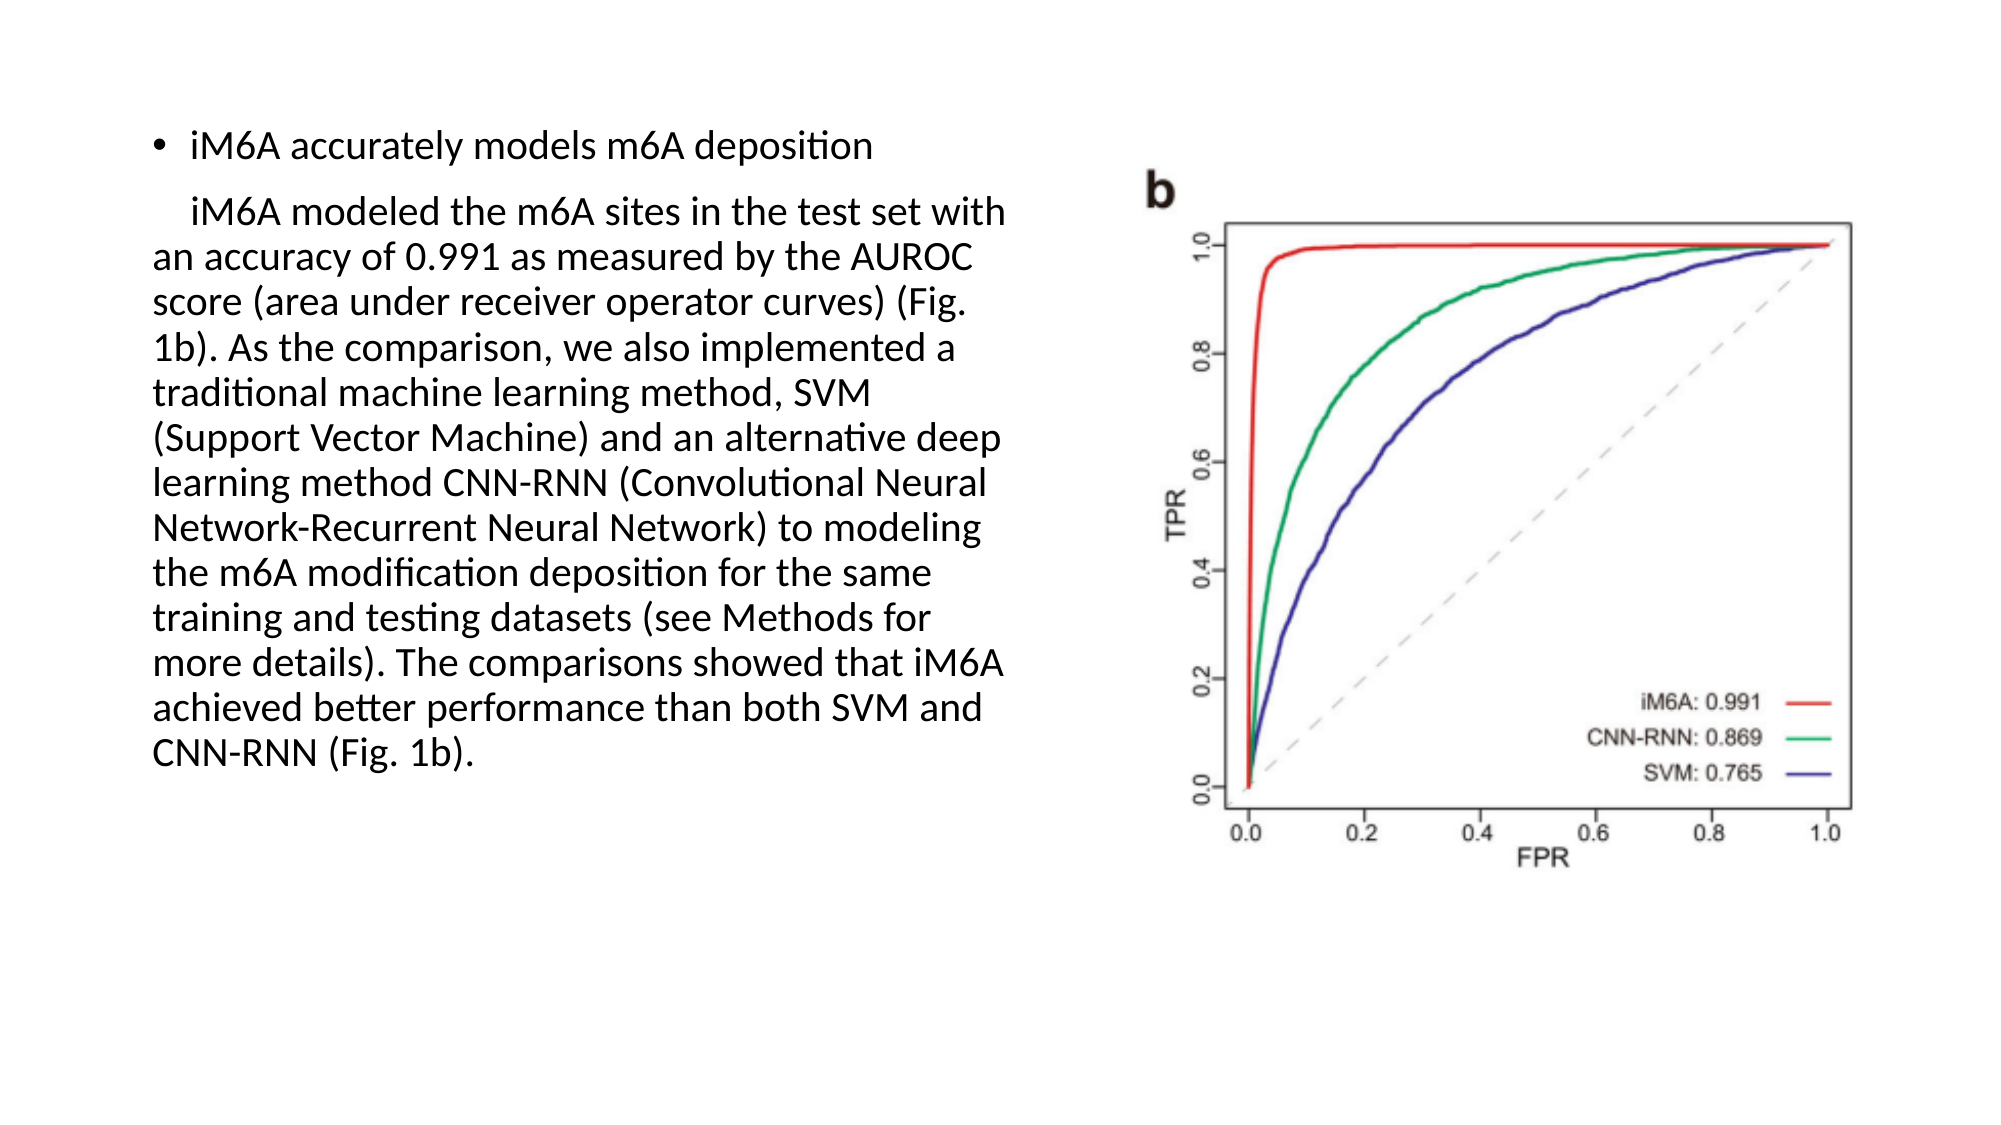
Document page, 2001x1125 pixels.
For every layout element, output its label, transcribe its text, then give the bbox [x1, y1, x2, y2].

picture [1113, 116, 1906, 880]
list iM6A accurately models m6A deposition iM6A modeled the m6A sites in the test set with an accuracy of 0.991 as measured by the AUROC score (area under receiver operator curves) (Fig. 1b). As the comparison, we also implemented a traditional machine learning method, SVM (Support Vector Machine) and an alternative deep learning method CNN-RNN (Convolutional Neural Network-Recurrent Neural Network) to modeling the m6A modification deposition for the same training and testing datasets (see Methods for more details). The comparisons showed that iM6A achieved better performance than both SVM and CNN-RNN (Fig. 1b). [137, 116, 1038, 1009]
